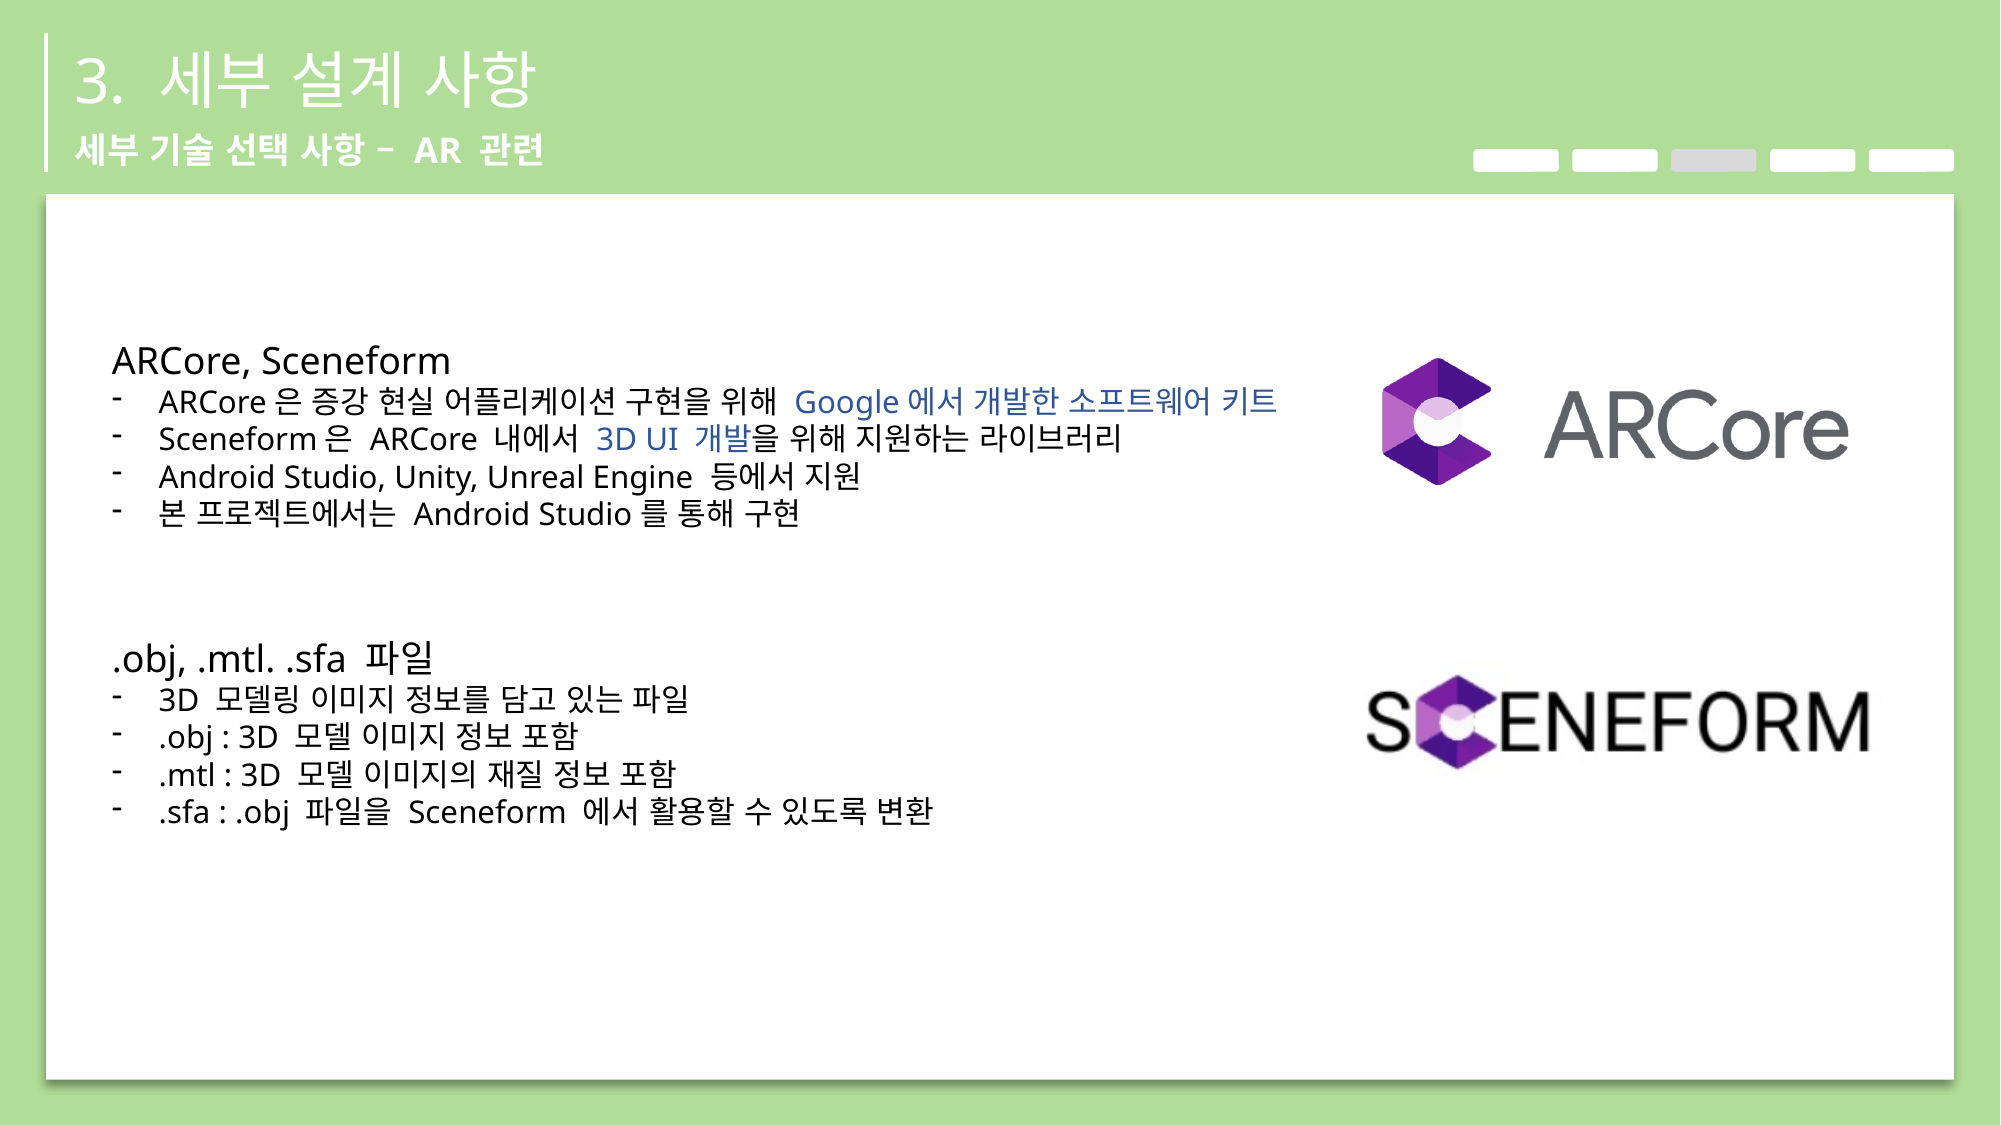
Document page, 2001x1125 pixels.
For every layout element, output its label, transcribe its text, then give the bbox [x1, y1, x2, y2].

picture [1347, 648, 1883, 806]
text_box [45, 193, 1955, 1081]
picture [1381, 265, 1849, 578]
text_box 3. 세부 설계 사항 [59, 33, 1954, 120]
text_box 세부 기술 선택 사항 – AR 관련 [59, 120, 2000, 178]
text_box ARCore, Sceneform ARCore은 증강 현실 어플리케이션 구현을 위해 Google에서 개발한 소프트웨어 키트 Sceneform은 ARCore 내에서 3D UI 개발을 위해 지원하는 라이브러리 Android Studio, Unity, Unreal Engine 등에서 지원 본 프로젝트에서는 Android Studio를 통해 구현 [97, 329, 1297, 539]
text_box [1473, 149, 1955, 172]
text_box .obj, .mtl. .sfa 파일 3D 모델링 이미지 정보를 담고 있는 파일 .obj : 3D 모델 이미지 정보 포함 .mtl : 3D 모델 이미지의 재질 정보 포함 .sfa : .obj 파일을 Sceneform 에서 활용할 수 있도록 변환 [97, 627, 1142, 838]
